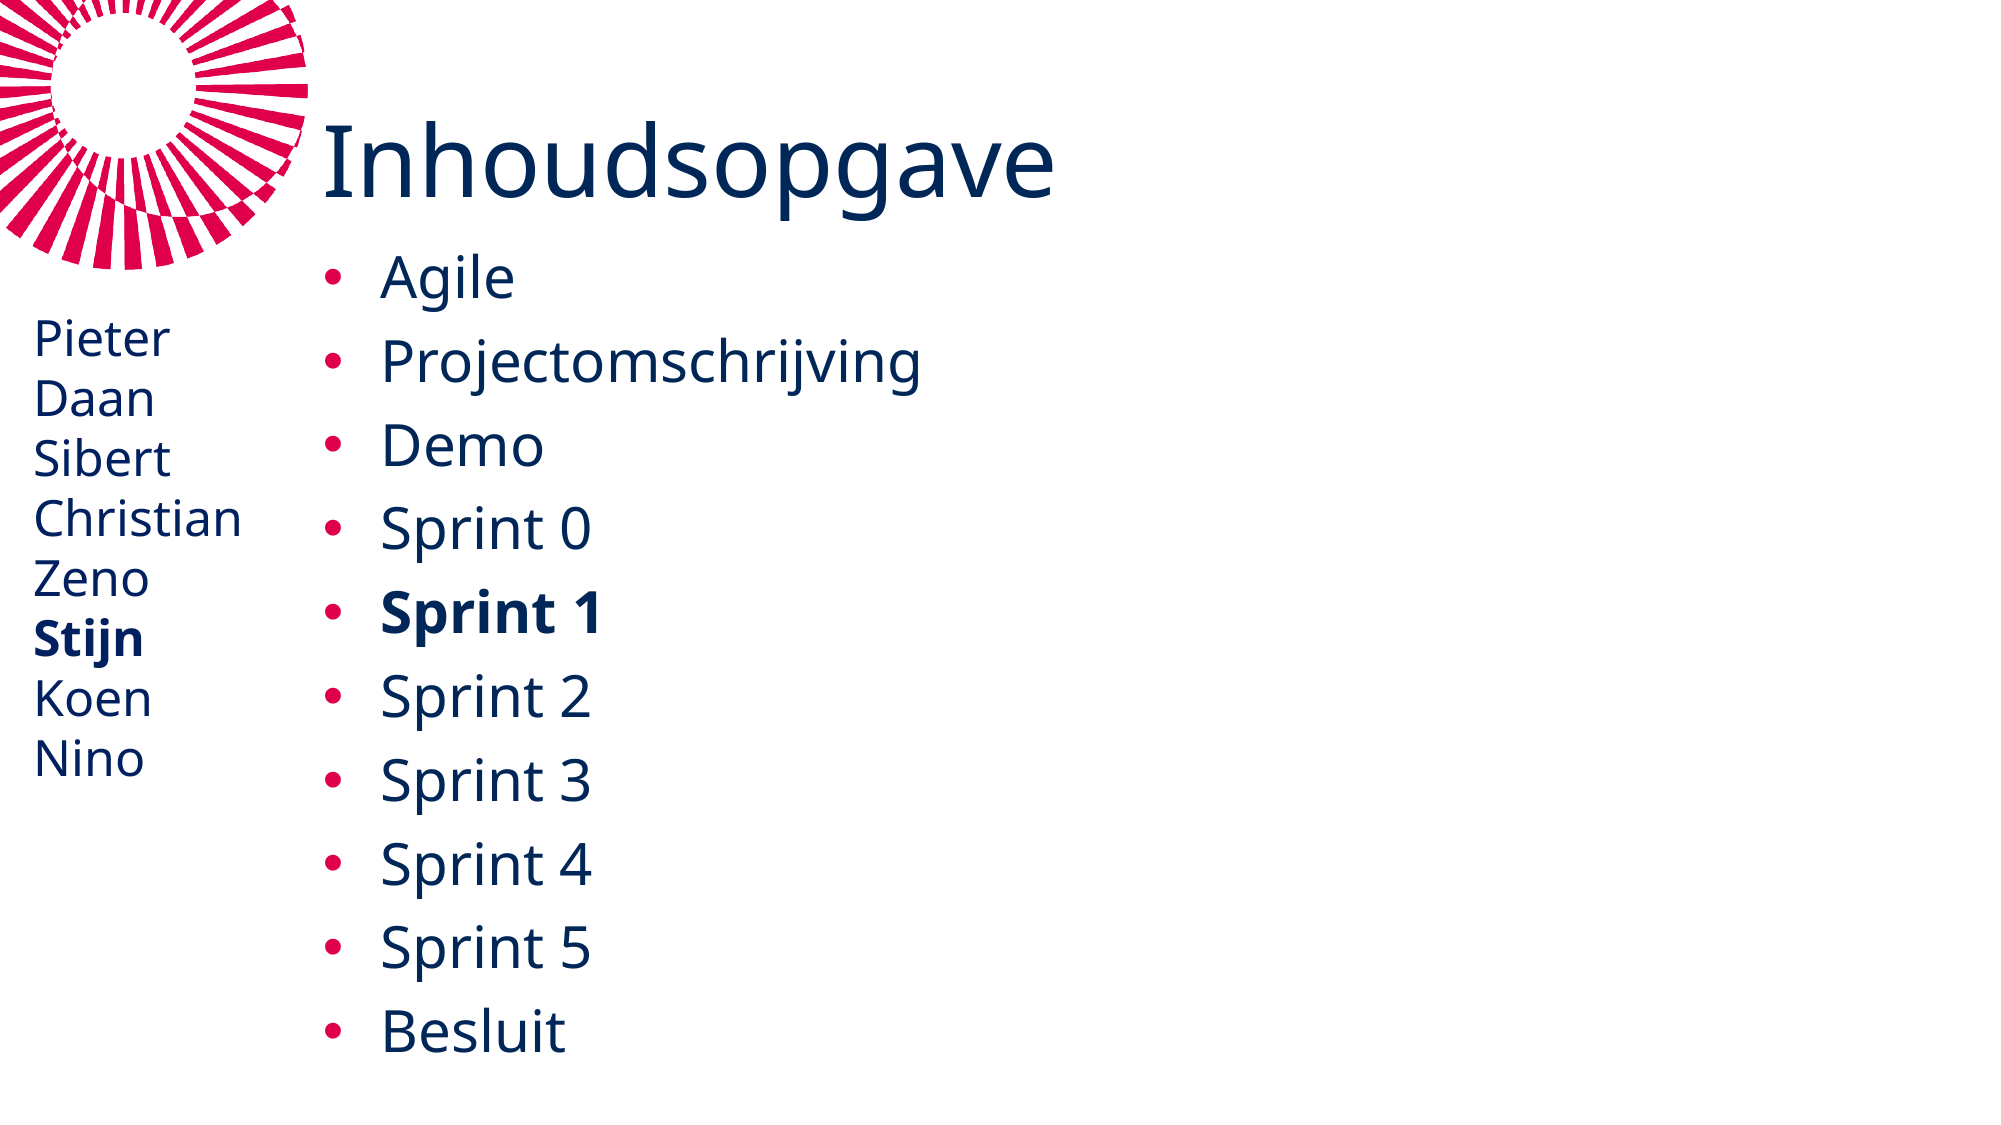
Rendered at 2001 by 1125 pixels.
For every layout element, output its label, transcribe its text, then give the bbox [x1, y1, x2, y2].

list Agile Projectomschrijving Demo Sprint 0 Sprint 1 Sprint 2 Sprint 3 Sprint 4 Sprint 5 Besluit [307, 240, 1940, 1020]
title Inhoudsopgave [307, 59, 1940, 240]
picture [0, 0, 308, 270]
text_box Pieter Daan Sibert Christian Zeno Stijn Koen Nino [18, 299, 263, 795]
